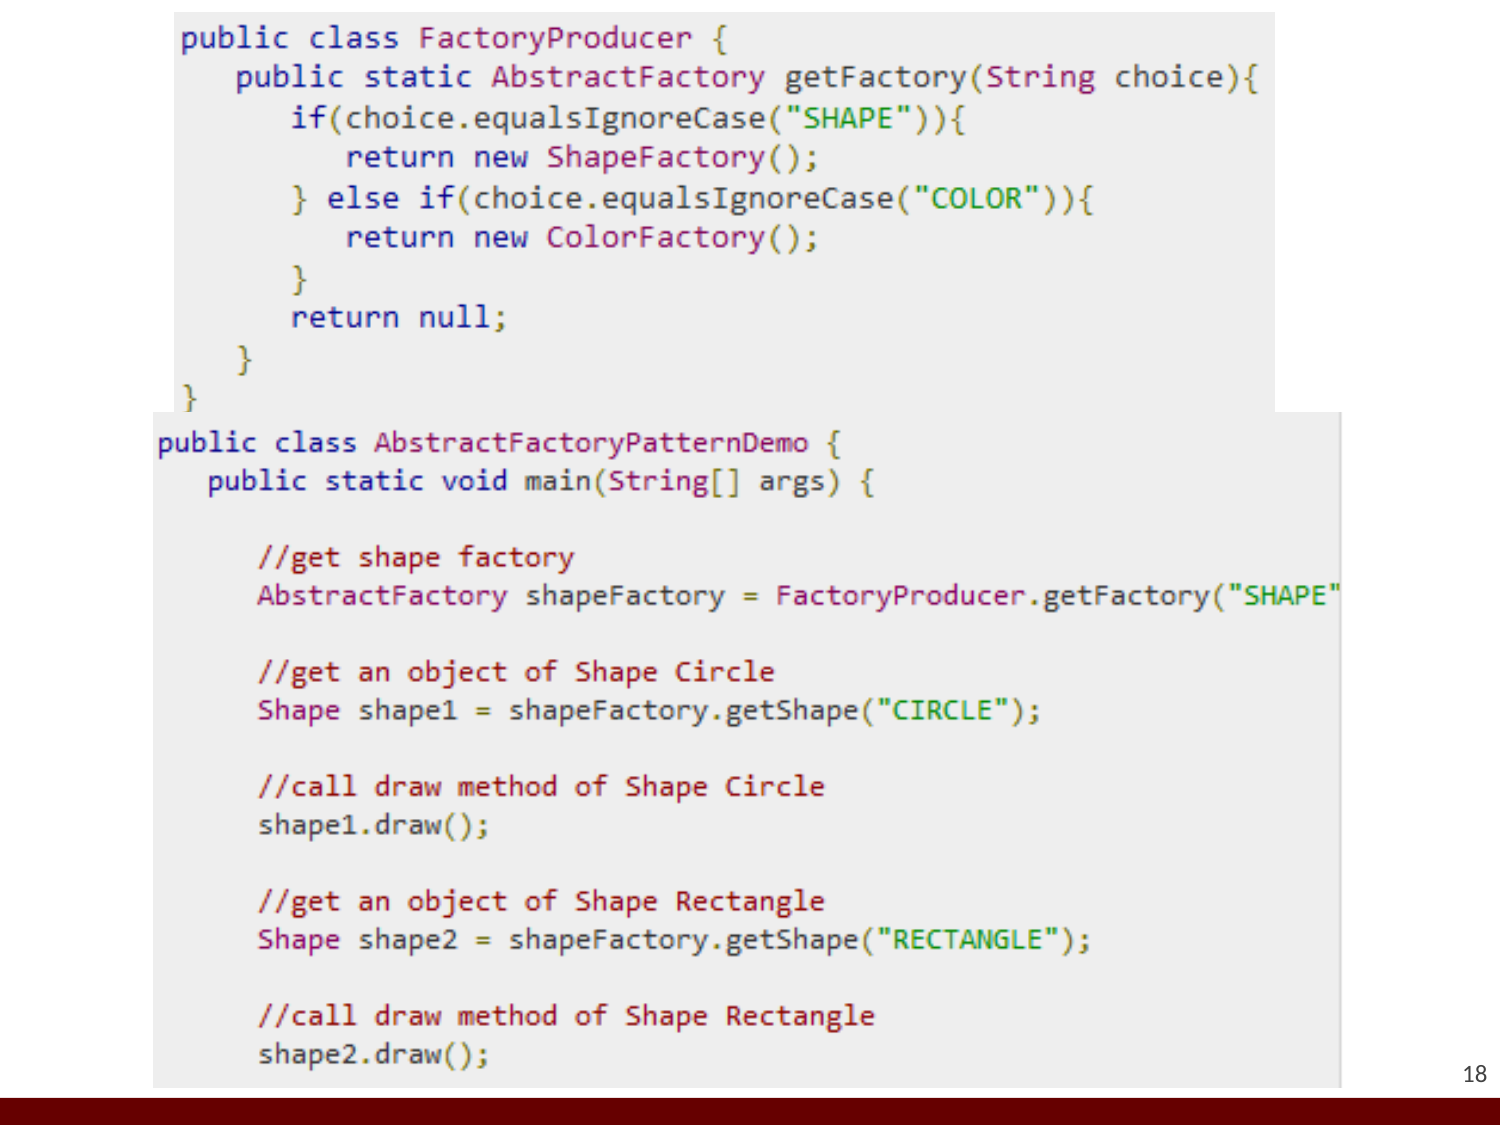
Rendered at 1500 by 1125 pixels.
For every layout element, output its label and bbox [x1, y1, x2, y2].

picture [153, 12, 1347, 1088]
